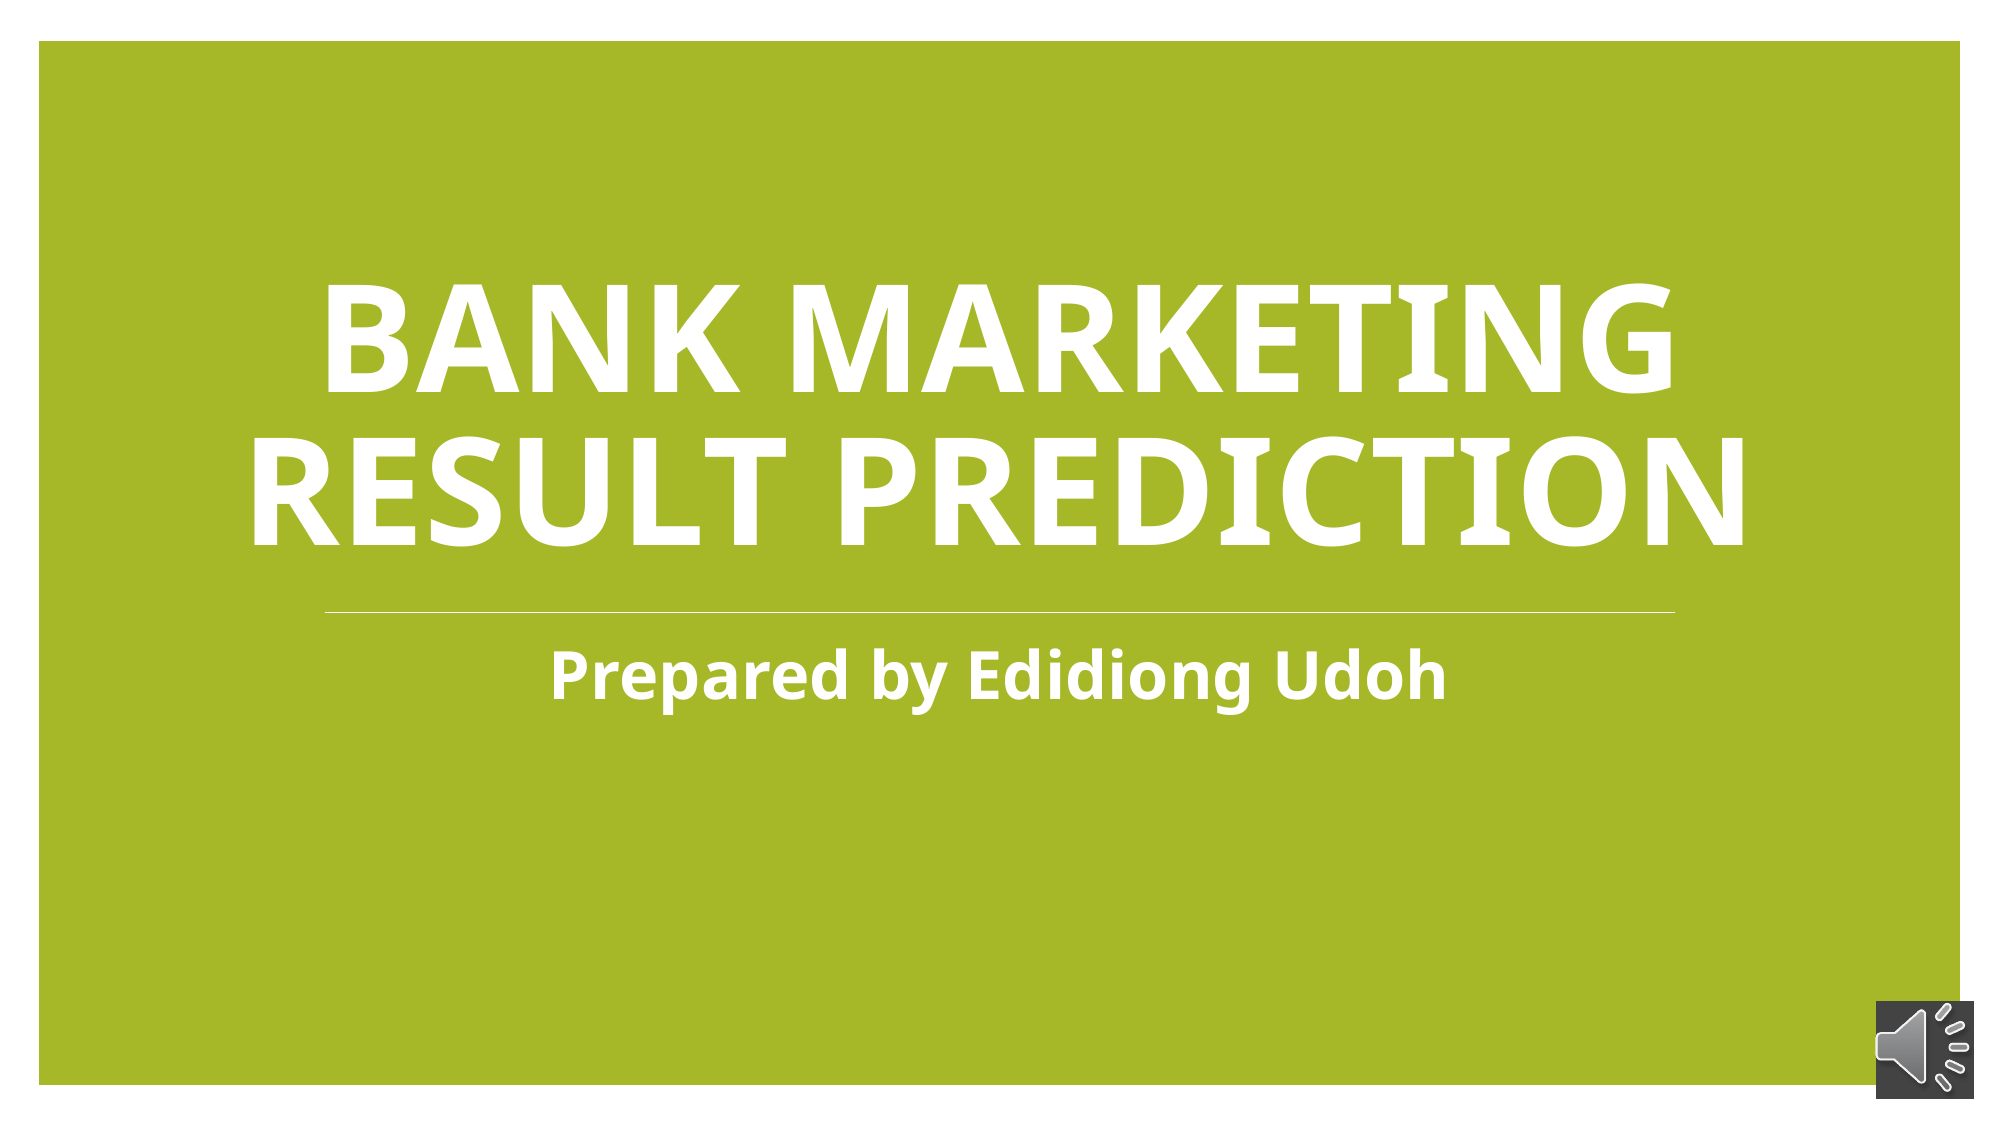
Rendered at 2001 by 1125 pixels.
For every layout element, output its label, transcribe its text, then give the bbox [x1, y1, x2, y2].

picture [1874, 999, 1976, 1101]
subtitle Prepared by Edidiong Udoh [280, 634, 1719, 863]
title Bank Marketing Result Prediction [182, 103, 1818, 584]
